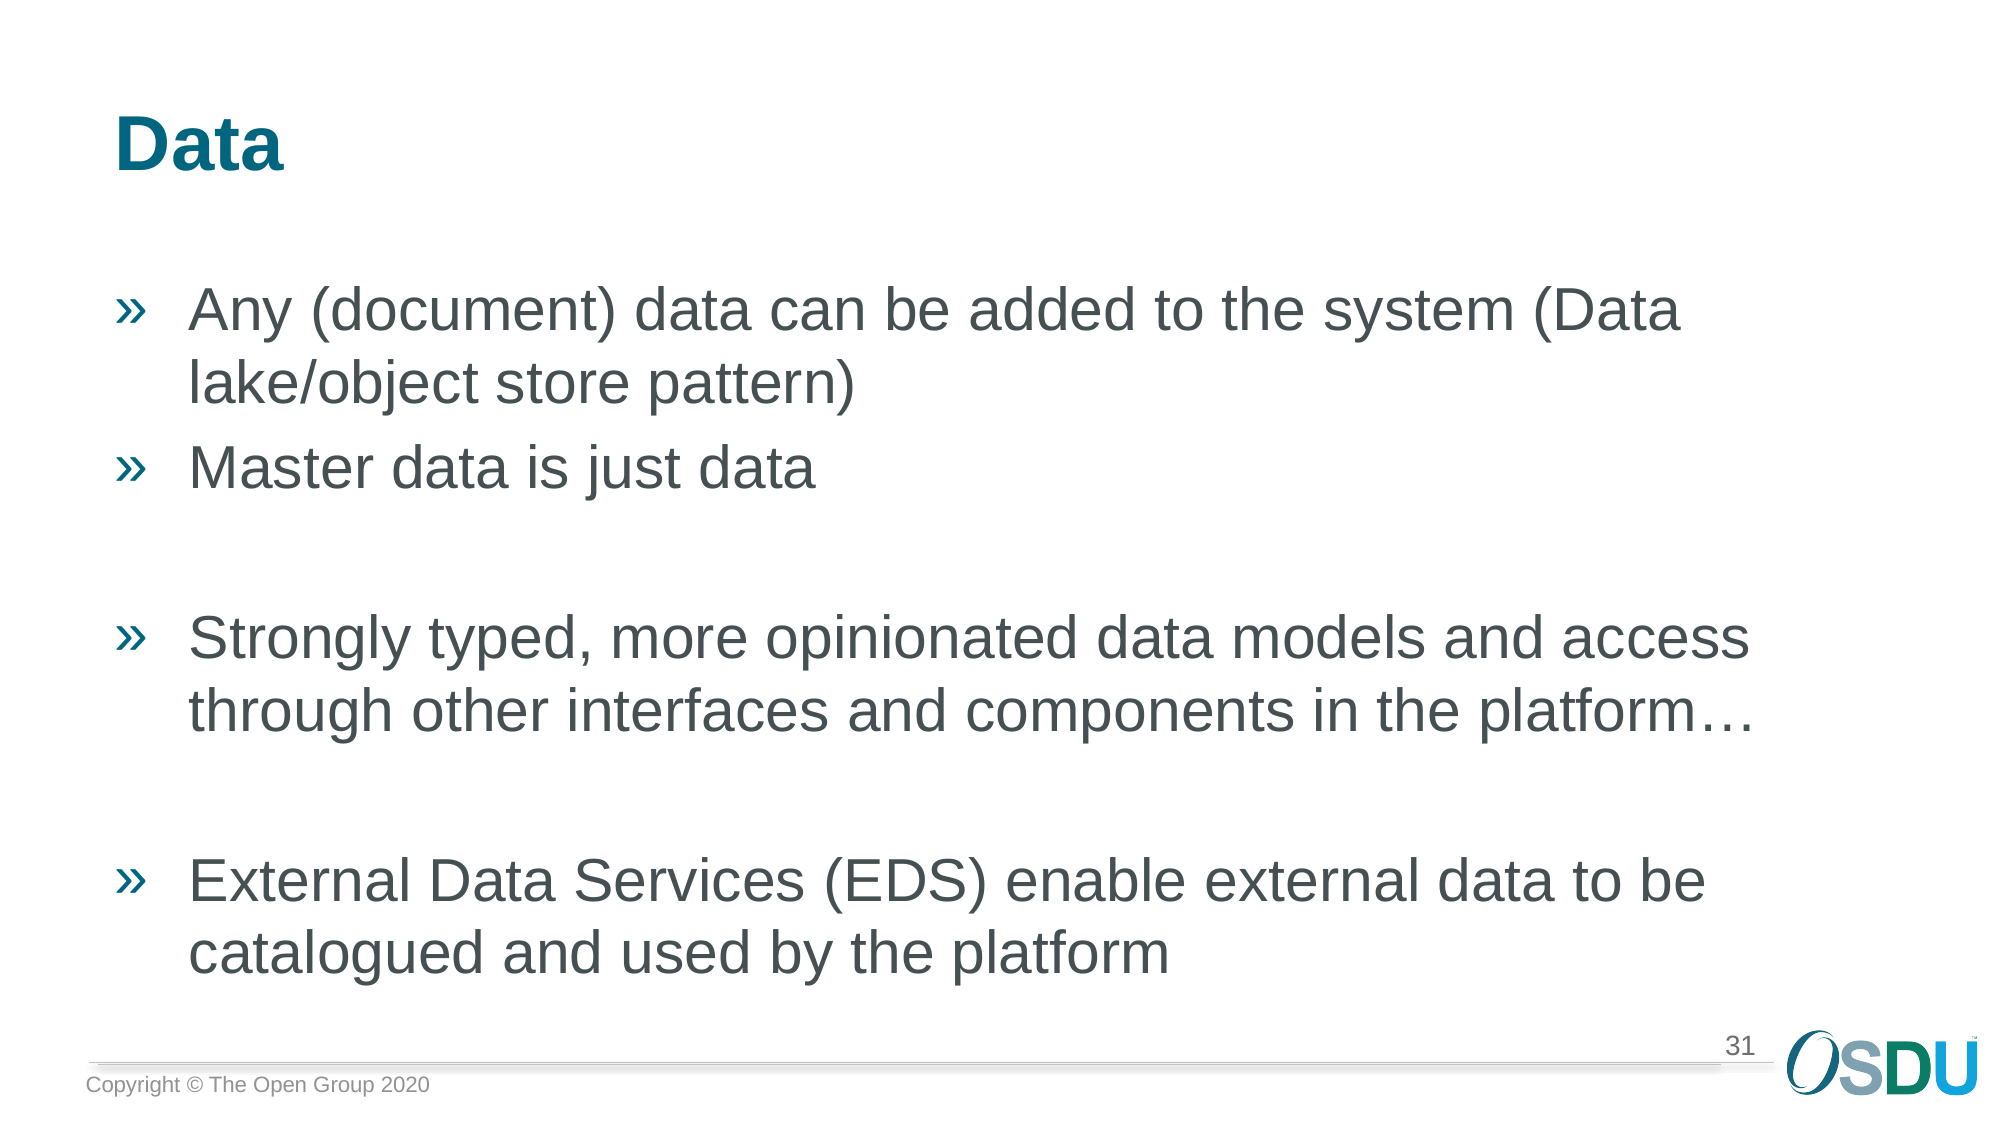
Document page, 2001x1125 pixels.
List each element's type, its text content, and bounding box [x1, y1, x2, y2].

title Data [99, 45, 1900, 233]
list Any (document) data can be added to the system (Data lake/object store pattern) Master data is just data Strongly typed, more opinionated data models and access through other interfaces and components in the platform… External Data Services (EDS) enable external data to be catalogued and used by the platform [99, 262, 1900, 1005]
picture [1782, 1024, 1983, 1105]
picture [1948, 1080, 1965, 1086]
slide_number 31 [1507, 1020, 1974, 1080]
